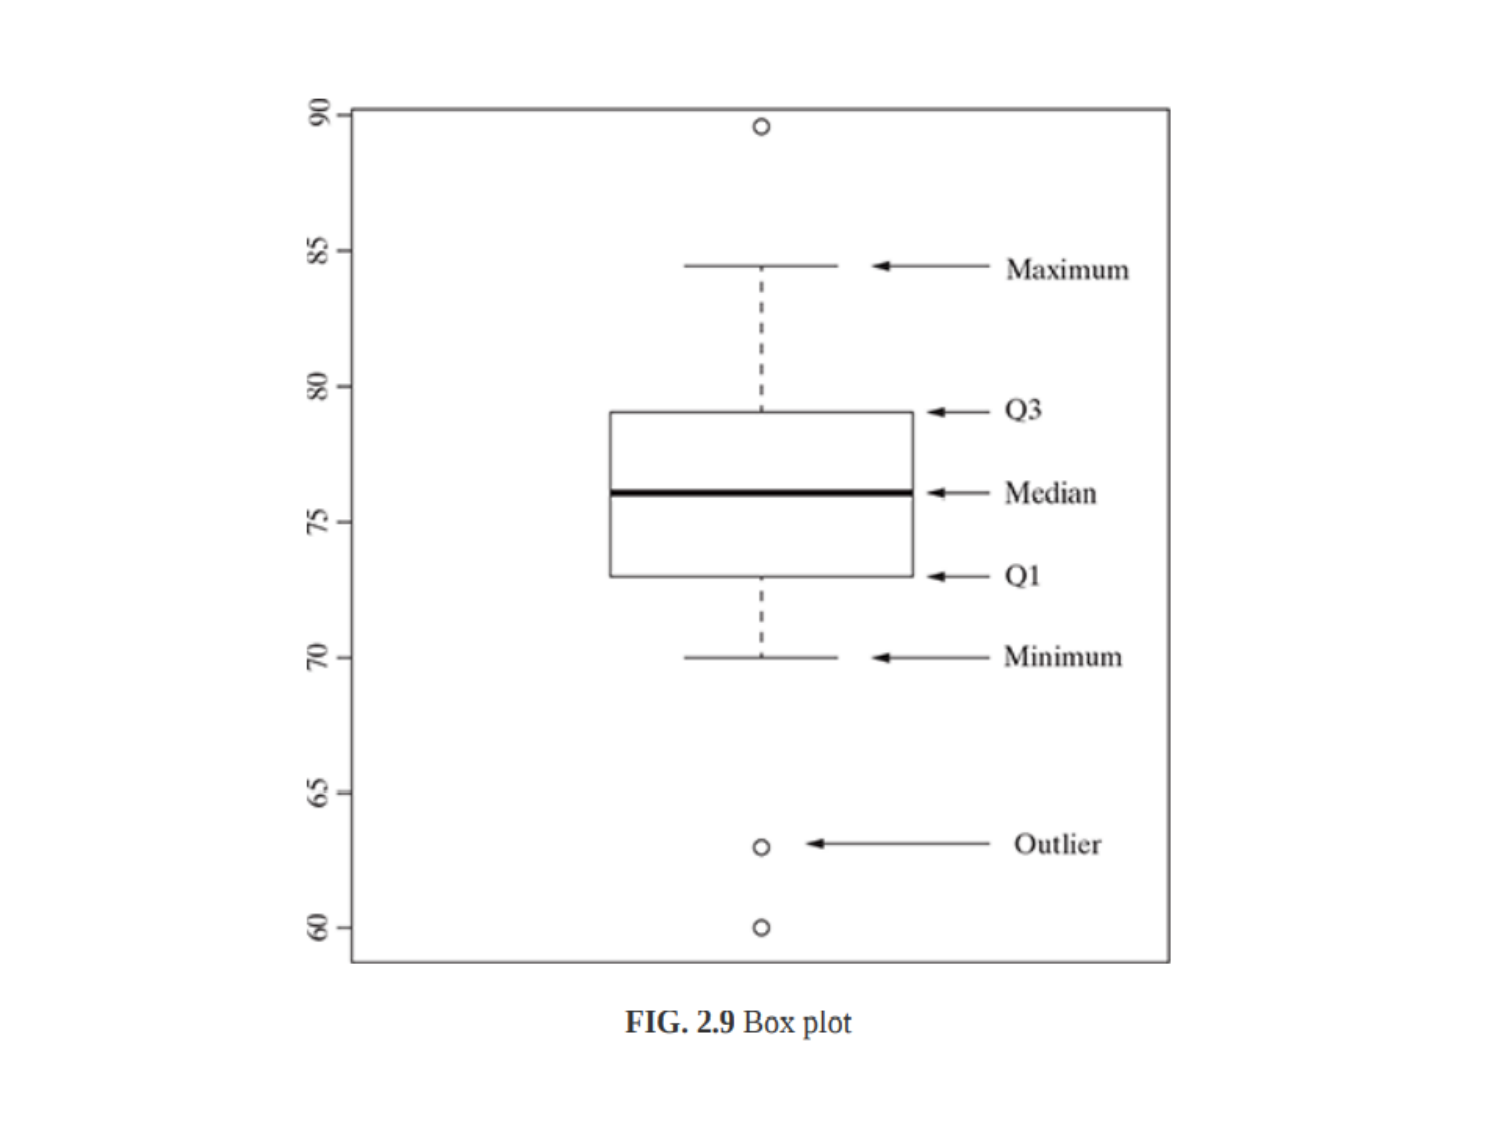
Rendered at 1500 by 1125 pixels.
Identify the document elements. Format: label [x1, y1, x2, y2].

picture [279, 74, 1221, 1051]
